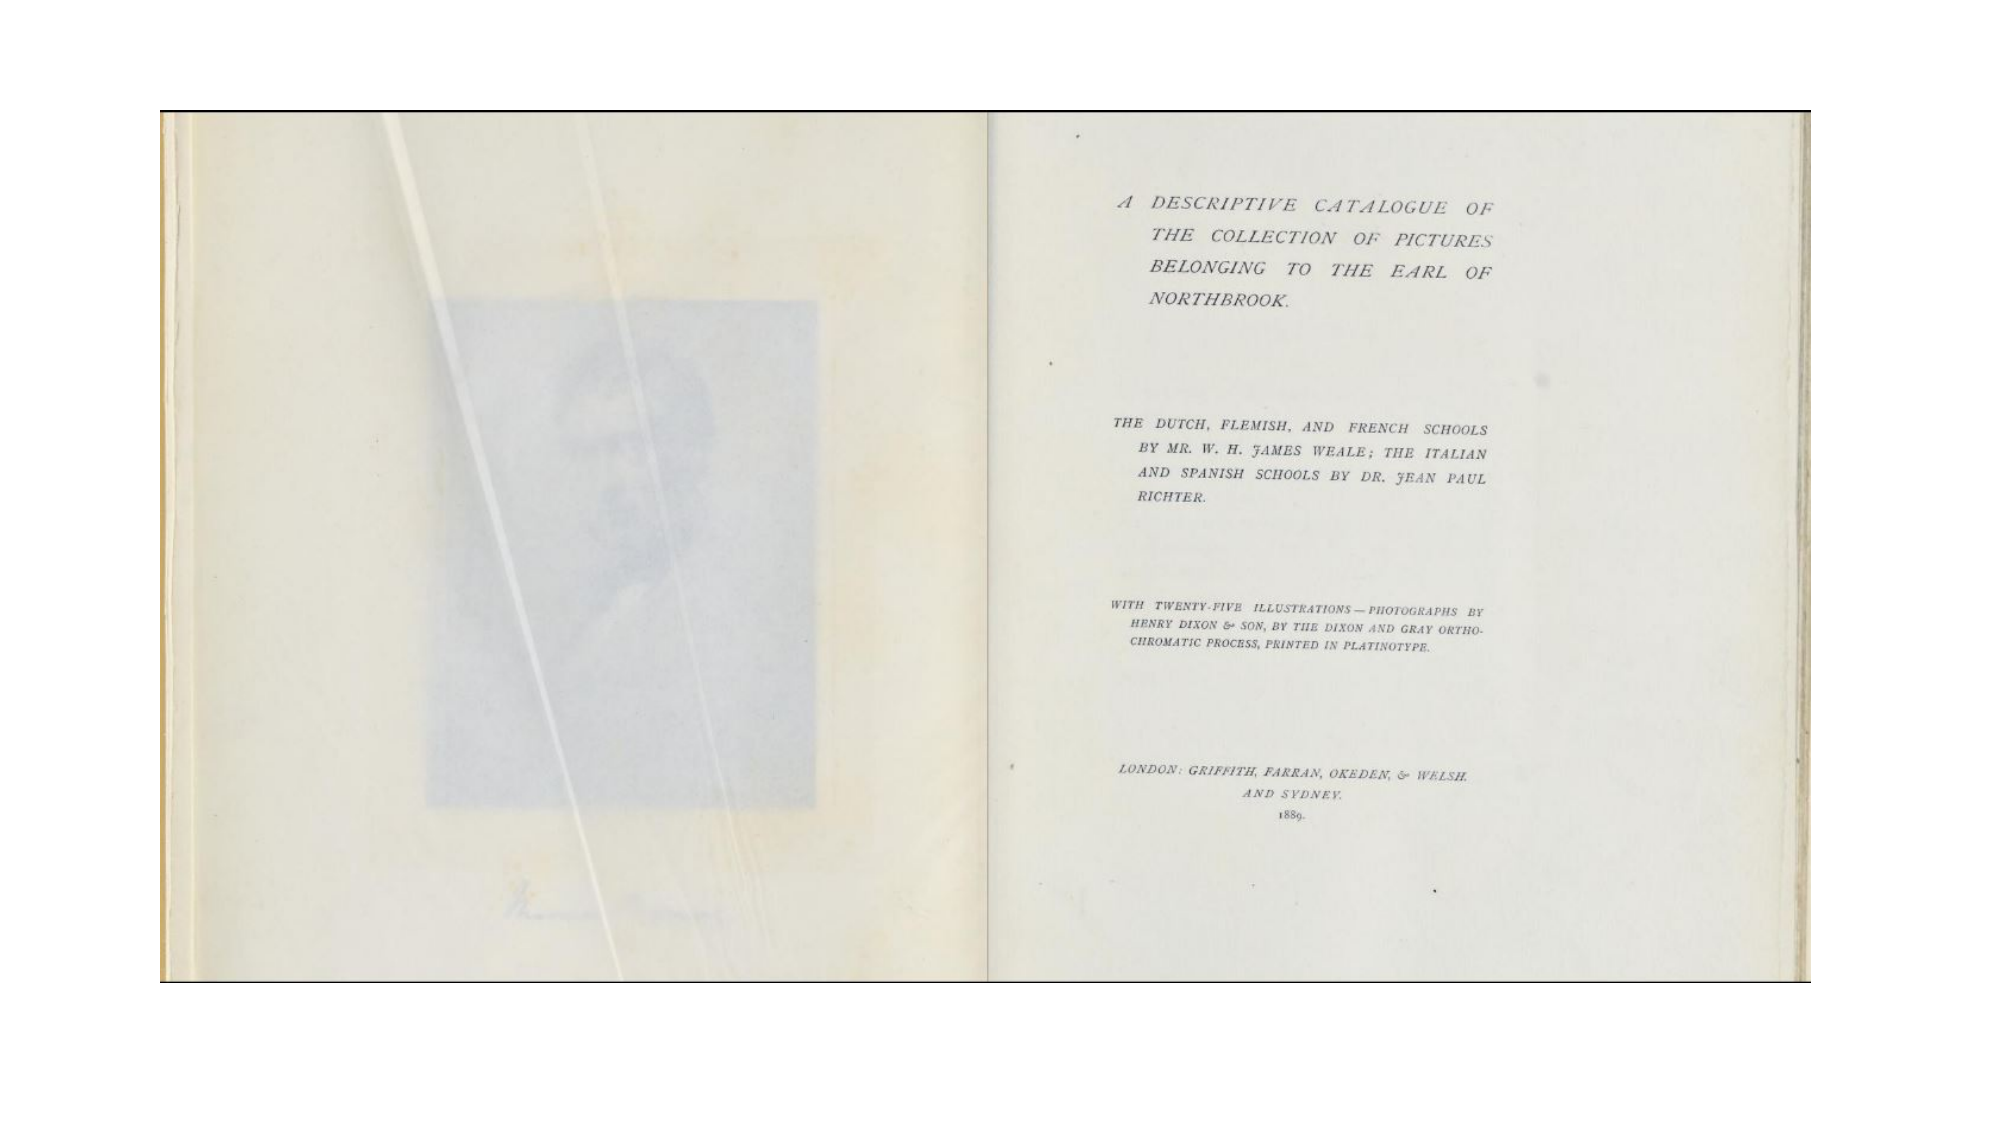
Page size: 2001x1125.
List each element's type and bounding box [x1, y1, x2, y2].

picture [160, 110, 1811, 983]
